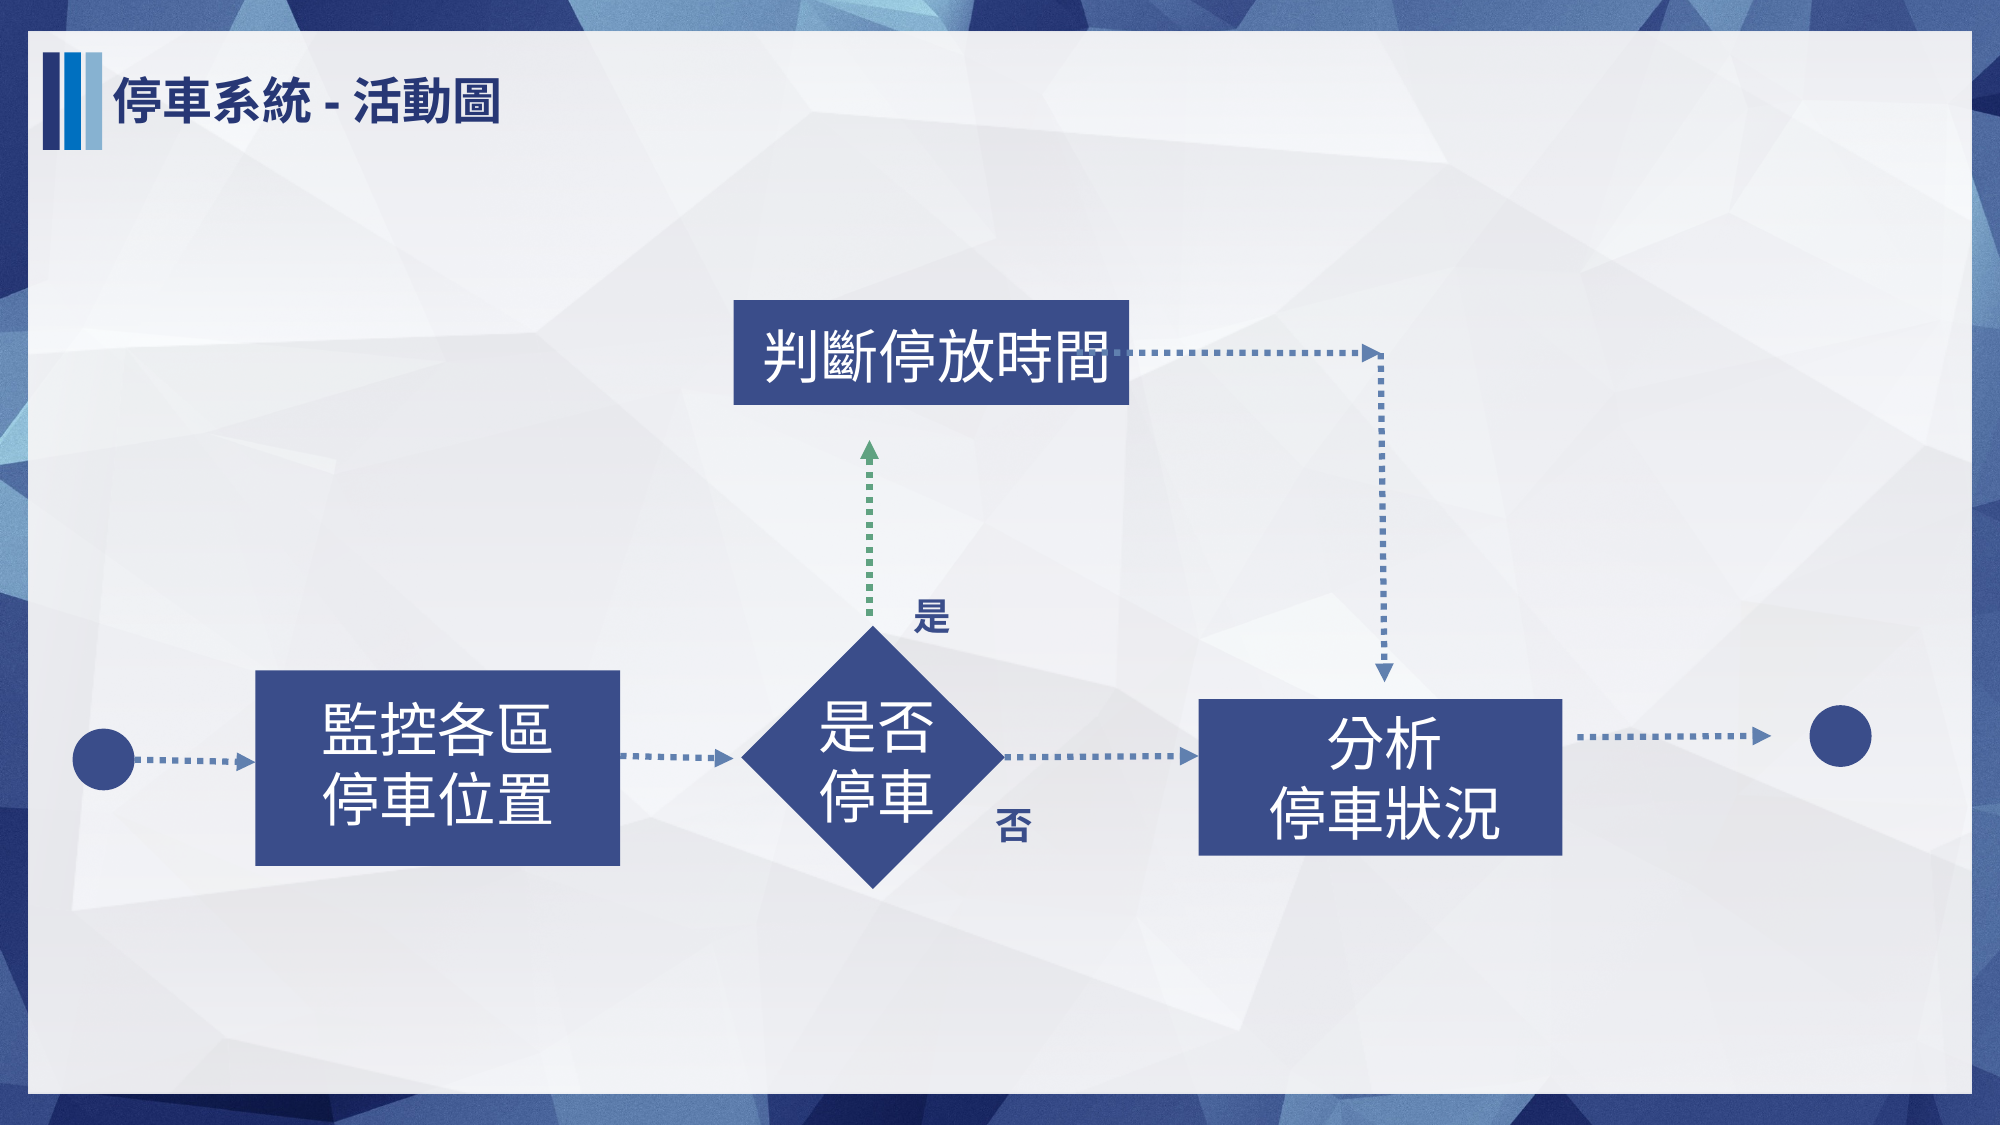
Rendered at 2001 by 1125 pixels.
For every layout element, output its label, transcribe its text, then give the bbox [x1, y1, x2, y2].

text_box [42, 52, 60, 150]
text_box [85, 52, 103, 150]
text_box [1807, 703, 1874, 769]
text_box [70, 726, 137, 793]
text_box 否 [1005, 795, 1048, 855]
text_box [64, 52, 81, 150]
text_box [733, 299, 1130, 406]
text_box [619, 755, 734, 759]
text_box 是 [898, 585, 967, 625]
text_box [1198, 698, 1563, 857]
text_box 停車系統-活動圖 [105, 61, 511, 137]
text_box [255, 670, 621, 867]
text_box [740, 625, 1005, 890]
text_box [134, 759, 256, 763]
picture [0, 0, 2000, 1125]
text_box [1380, 352, 1385, 683]
